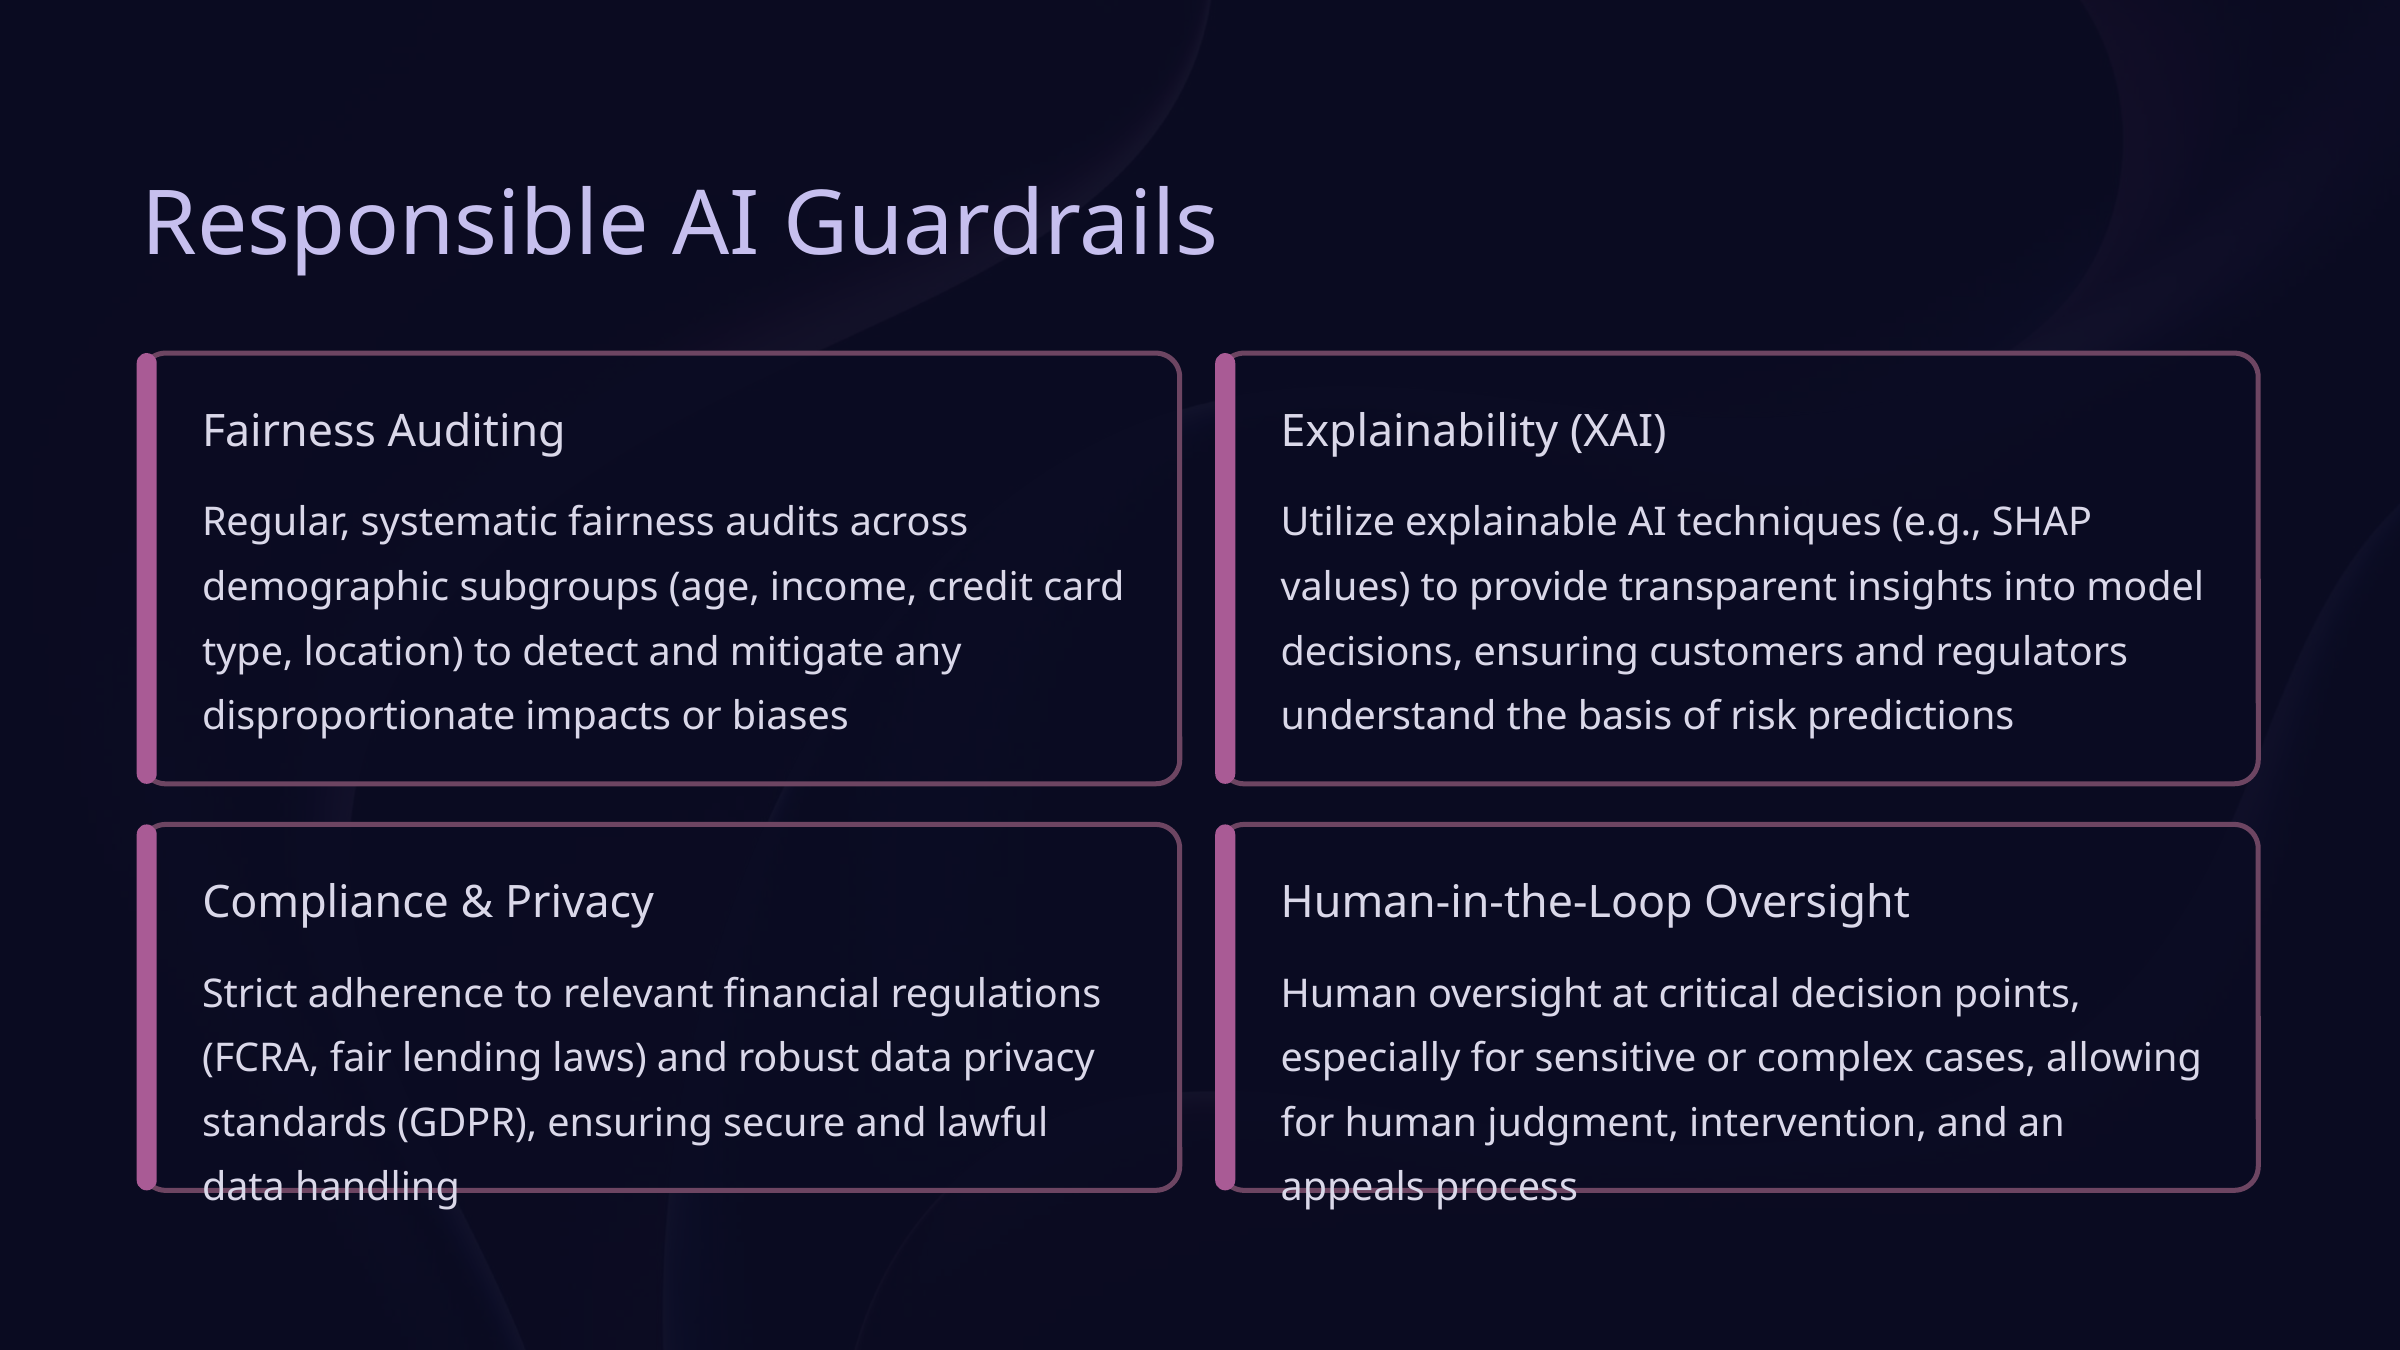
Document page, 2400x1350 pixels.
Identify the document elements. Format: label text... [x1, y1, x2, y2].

text_box [1233, 824, 2259, 1191]
text_box [154, 824, 1180, 1191]
text_box Compliance & Privacy [202, 869, 685, 927]
text_box Responsible AI Guardrails [141, 159, 1267, 273]
text_box [154, 353, 1180, 784]
text_box [1215, 353, 1236, 784]
text_box Explainability (XAI) [1280, 398, 1731, 455]
text_box Strict adherence to relevant financial regulations (FCRA, fair lending laws) and robust data privacy standards (GDPR), ensuring secure and lawful data handling [202, 950, 1135, 1145]
text_box Fairness Auditing [202, 398, 653, 455]
text_box [1232, 353, 2259, 784]
text_box Utilize explainable AI techniques (e.g., SHAP values) to provide transparent insights into model decisions, ensuring customers and regulators understand the basis of risk predictions [1280, 479, 2213, 739]
text_box [136, 353, 157, 784]
text_box Human-in-the-Loop Oversight [1280, 869, 1939, 927]
text_box [136, 824, 157, 1191]
text_box Regular, systematic fairness audits across demographic subgroups (age, income, credit card type, location) to detect and mitigate any disproportionate impacts or biases [202, 479, 1135, 739]
text_box [1215, 824, 1236, 1191]
text_box Human oversight at critical decision points, especially for sensitive or complex cases, allowing for human judgment, intervention, and an appeals process [1280, 950, 2213, 1145]
